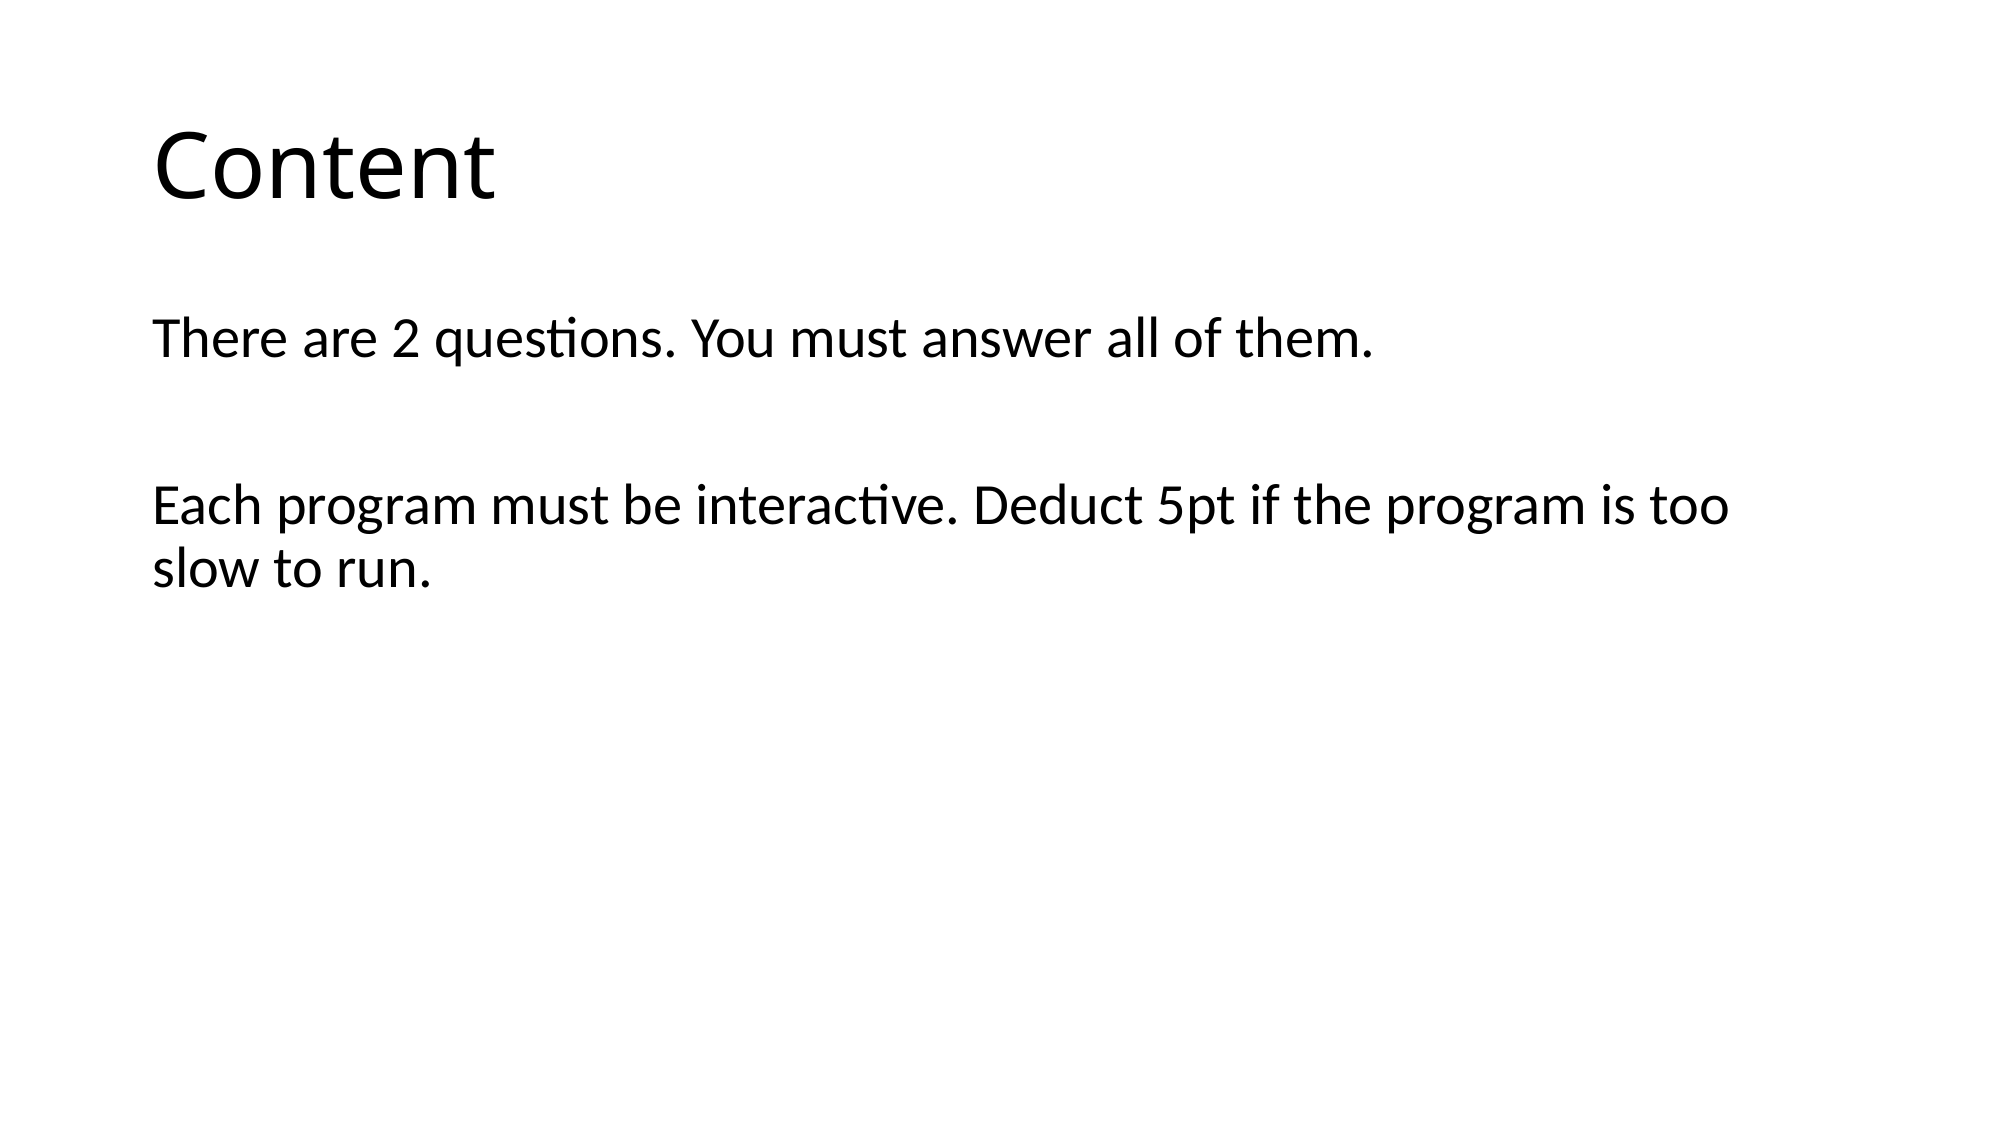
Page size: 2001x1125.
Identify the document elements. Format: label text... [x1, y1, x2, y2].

title Content [137, 59, 1863, 278]
list There are 2 questions. You must answer all of them. Each program must be interactive. Deduct 5pt if the program is too slow to run. [137, 299, 1863, 1014]
